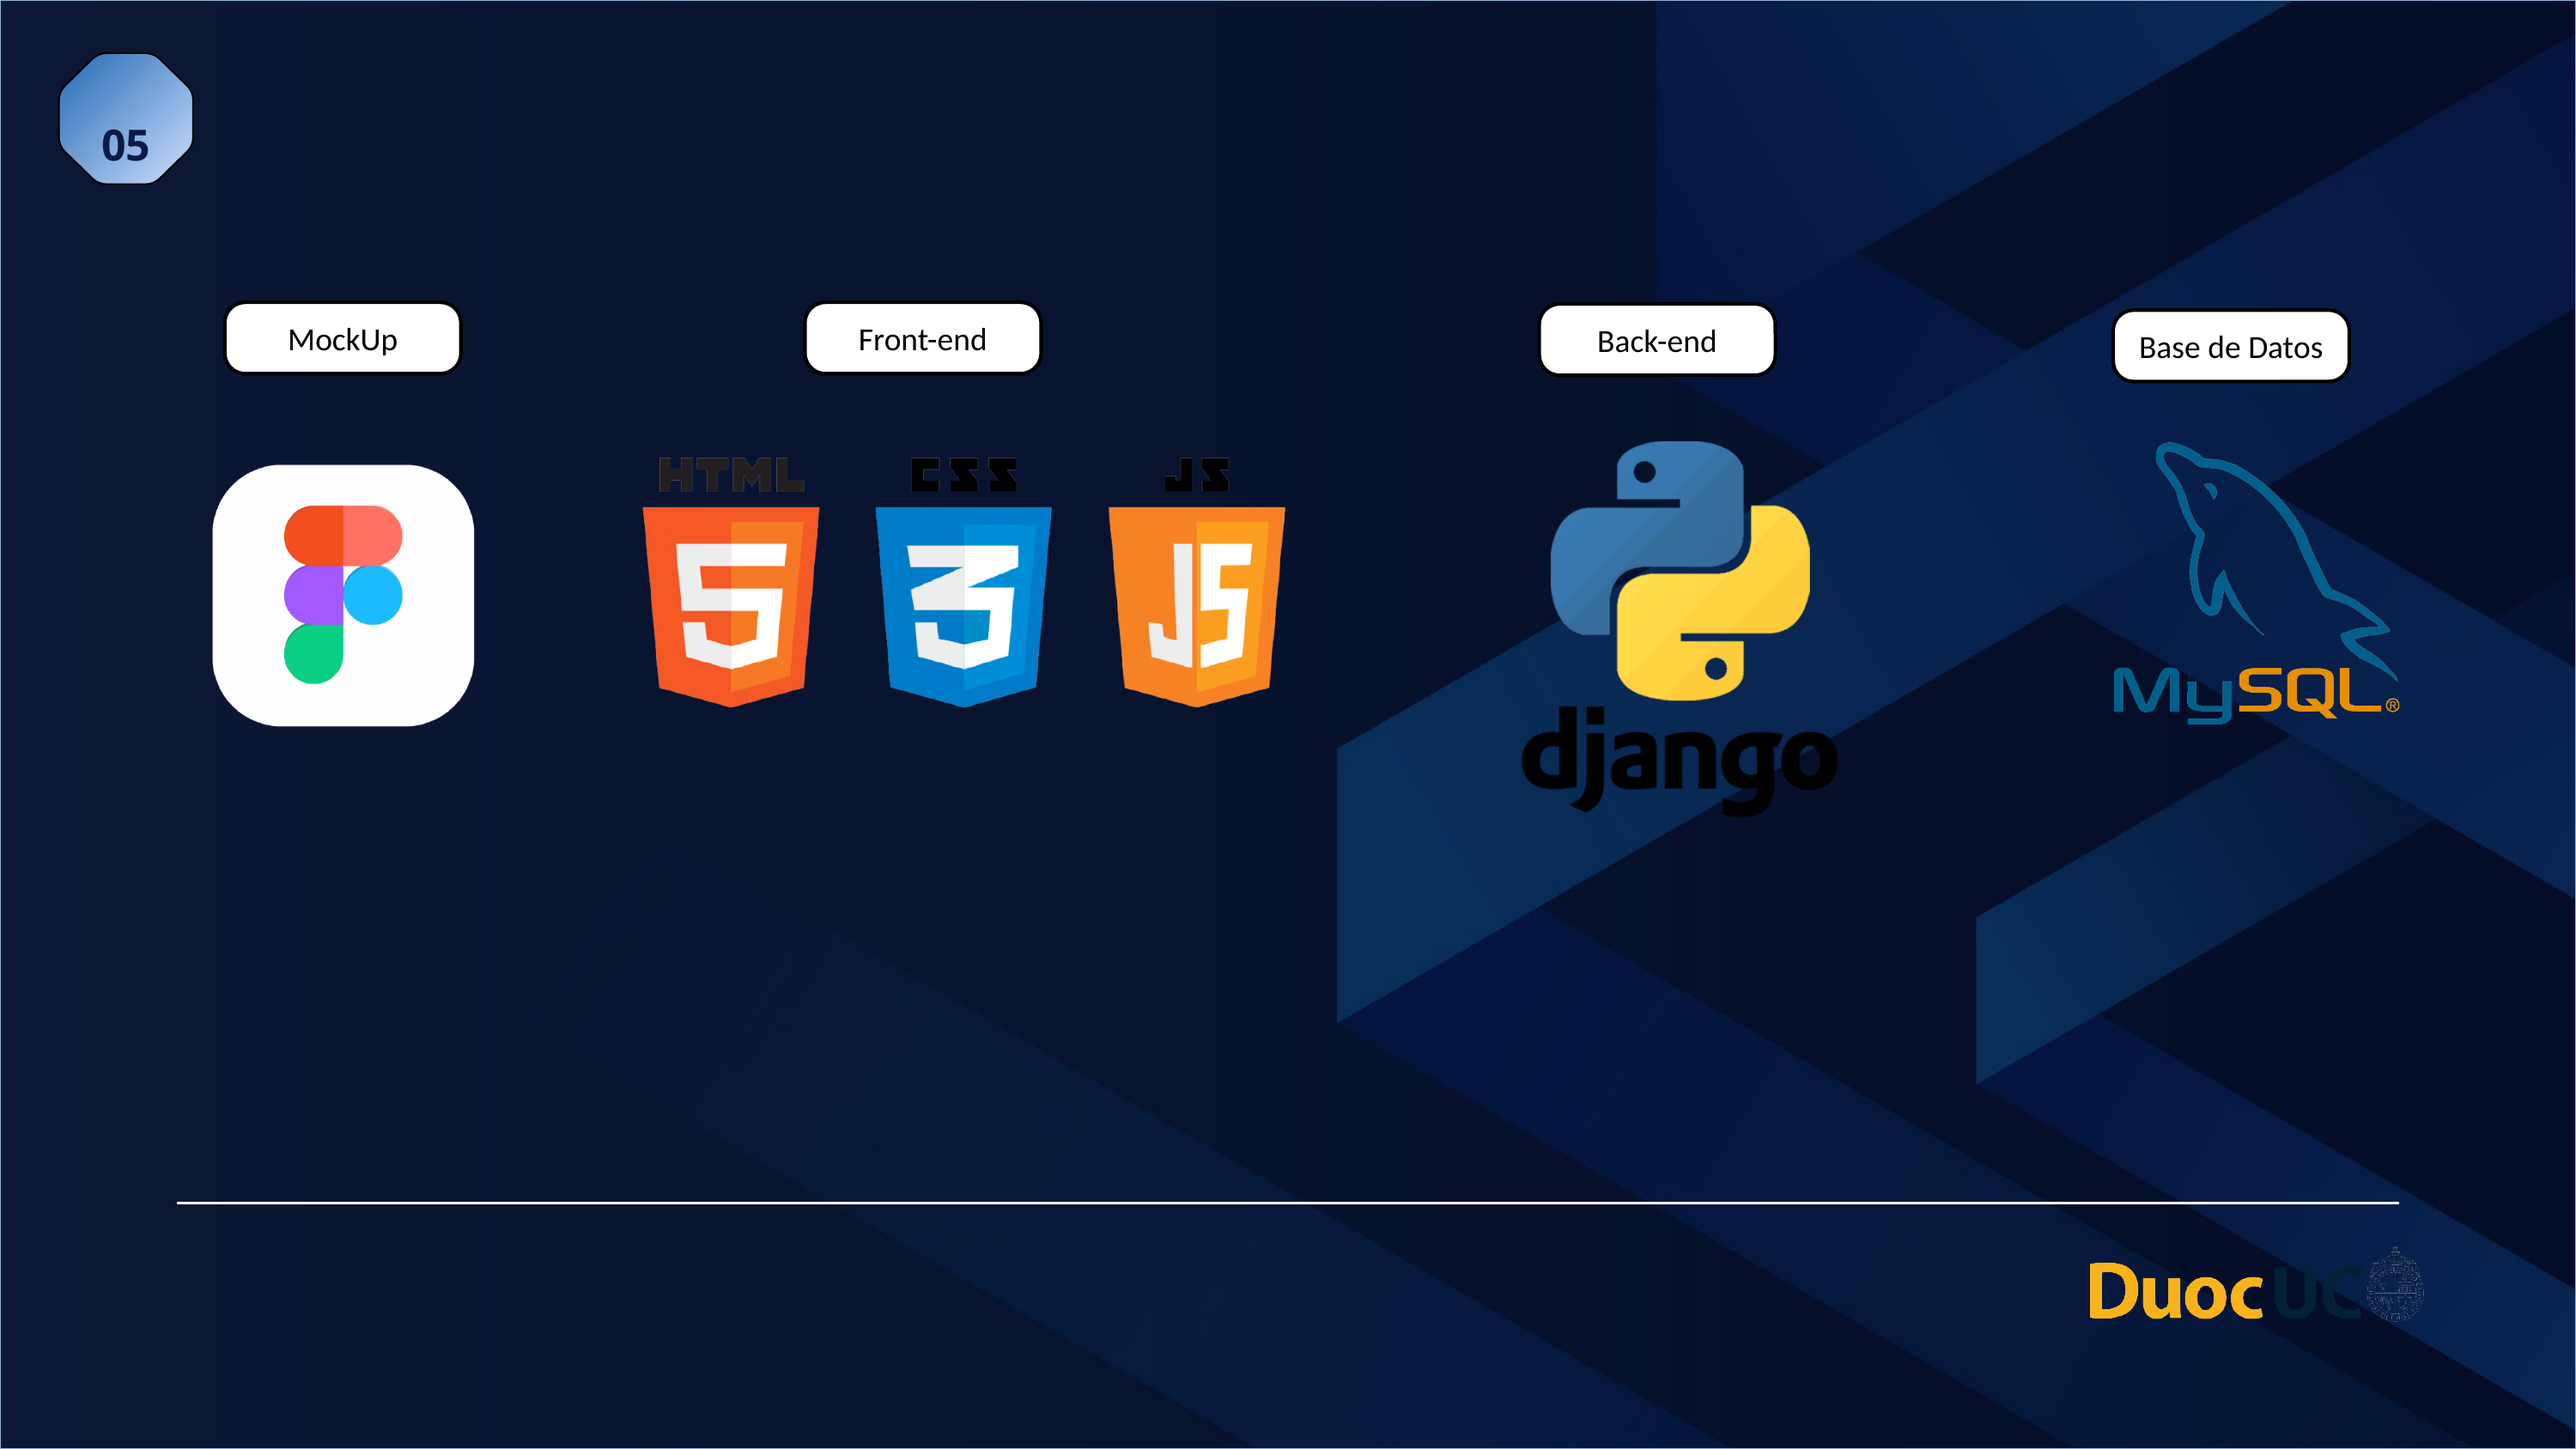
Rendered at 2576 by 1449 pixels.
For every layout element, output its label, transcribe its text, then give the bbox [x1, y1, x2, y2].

text_box 05 [101, 77, 167, 169]
text_box Back-end [1539, 304, 1776, 376]
text_box [0, 0, 2576, 1449]
text_box [58, 52, 193, 185]
picture [611, 337, 1315, 828]
picture [2085, 1241, 2428, 1326]
text_box Base de Datos [2113, 310, 2350, 382]
picture [128, 381, 557, 810]
picture [1480, 429, 1879, 828]
text_box Front-end [805, 302, 1042, 336]
picture [2112, 437, 2400, 724]
text_box MockUp [224, 302, 461, 374]
